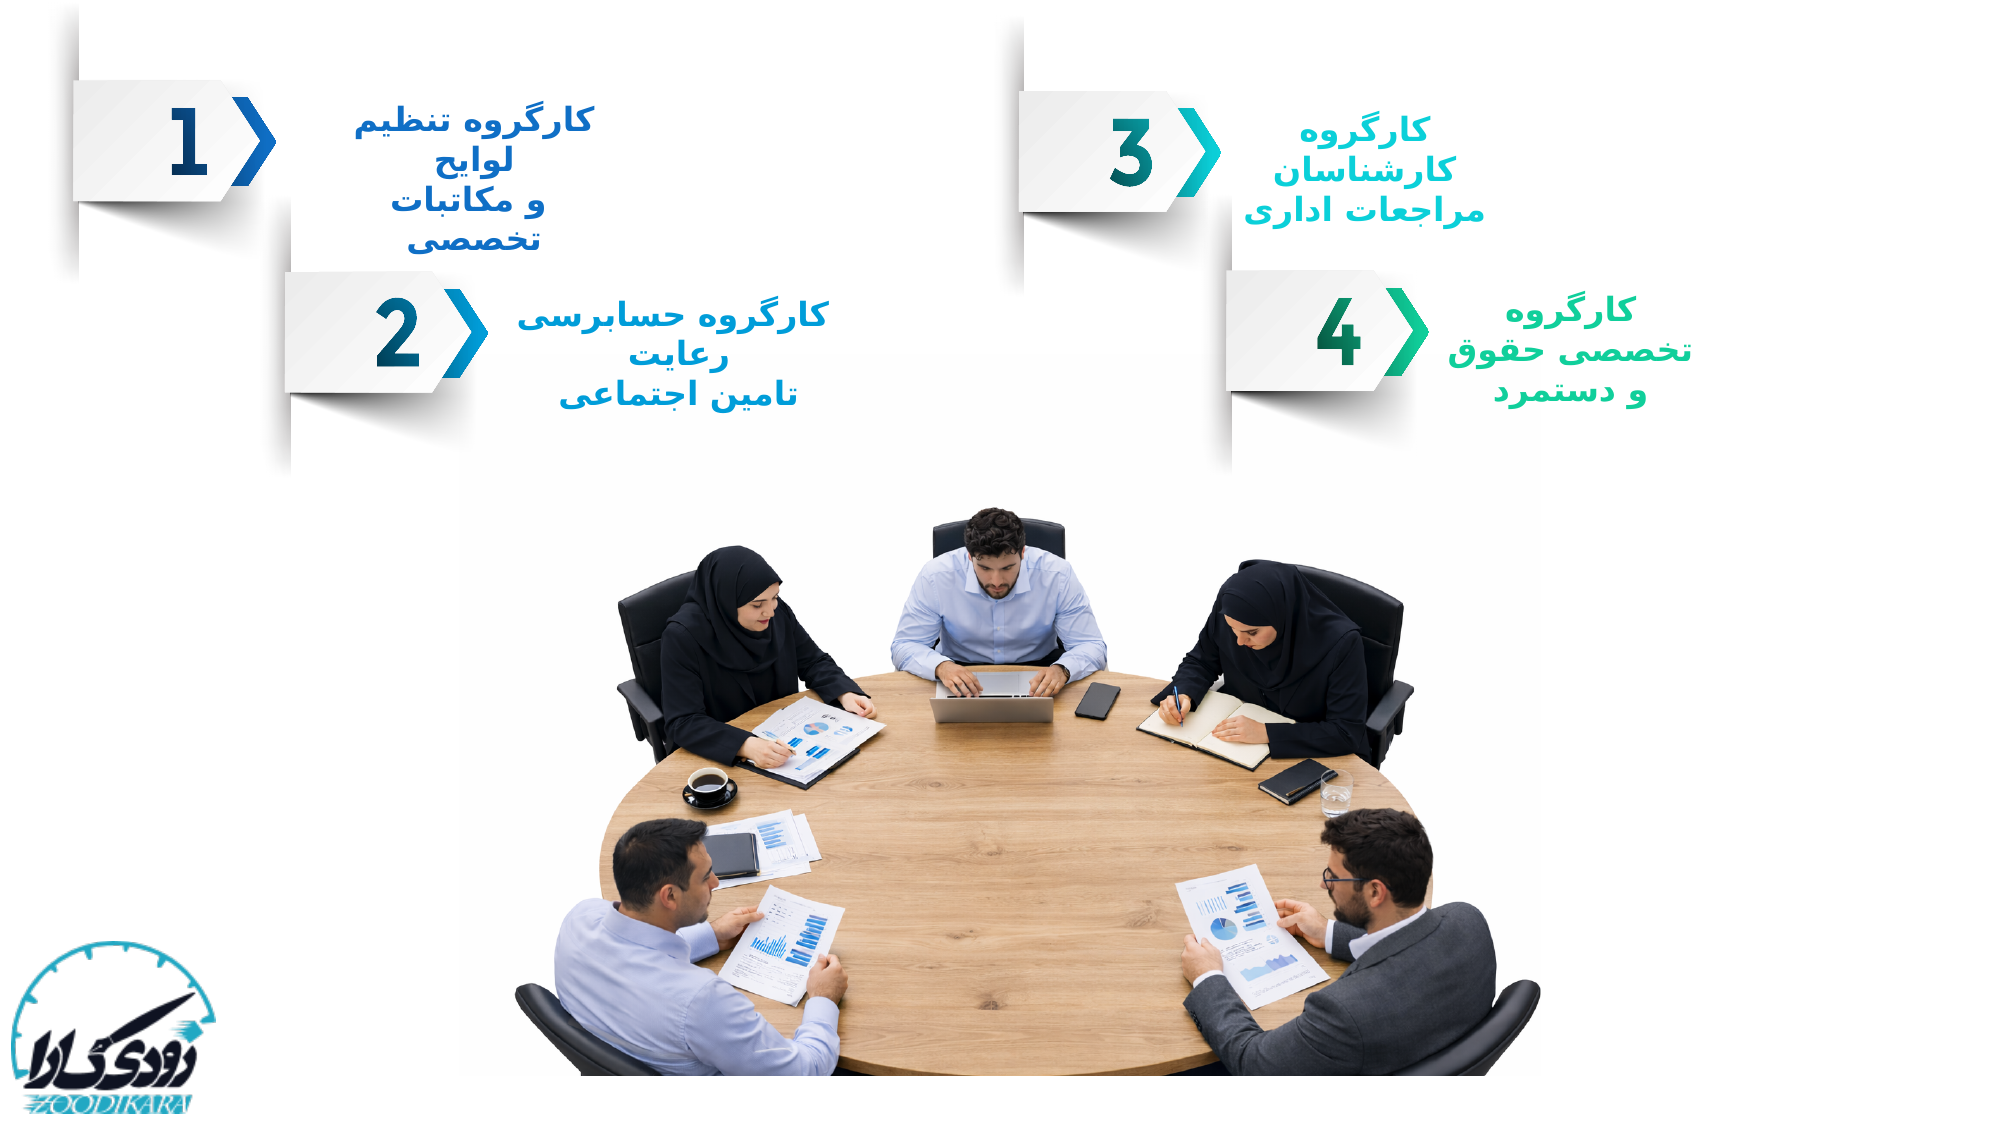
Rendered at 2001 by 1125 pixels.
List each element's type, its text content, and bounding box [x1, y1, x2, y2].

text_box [1192, 194, 1430, 477]
text_box کارگروه حسابرسی رعایت تامین اجتماعی [489, 285, 858, 353]
text_box کارگروه تخصصی حقوق و دستمرد [1430, 280, 1715, 415]
picture [685, 353, 693, 360]
text_box کارگروه کارشناسان مراجعات اداری [1222, 101, 1524, 236]
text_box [984, 14, 1222, 298]
text_box کارگروه تنظیم لوایح و مکاتبات تخصصی [324, 90, 625, 265]
picture [11, 941, 216, 1115]
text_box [251, 195, 489, 478]
picture [458, 353, 1542, 1076]
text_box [39, 2, 277, 285]
